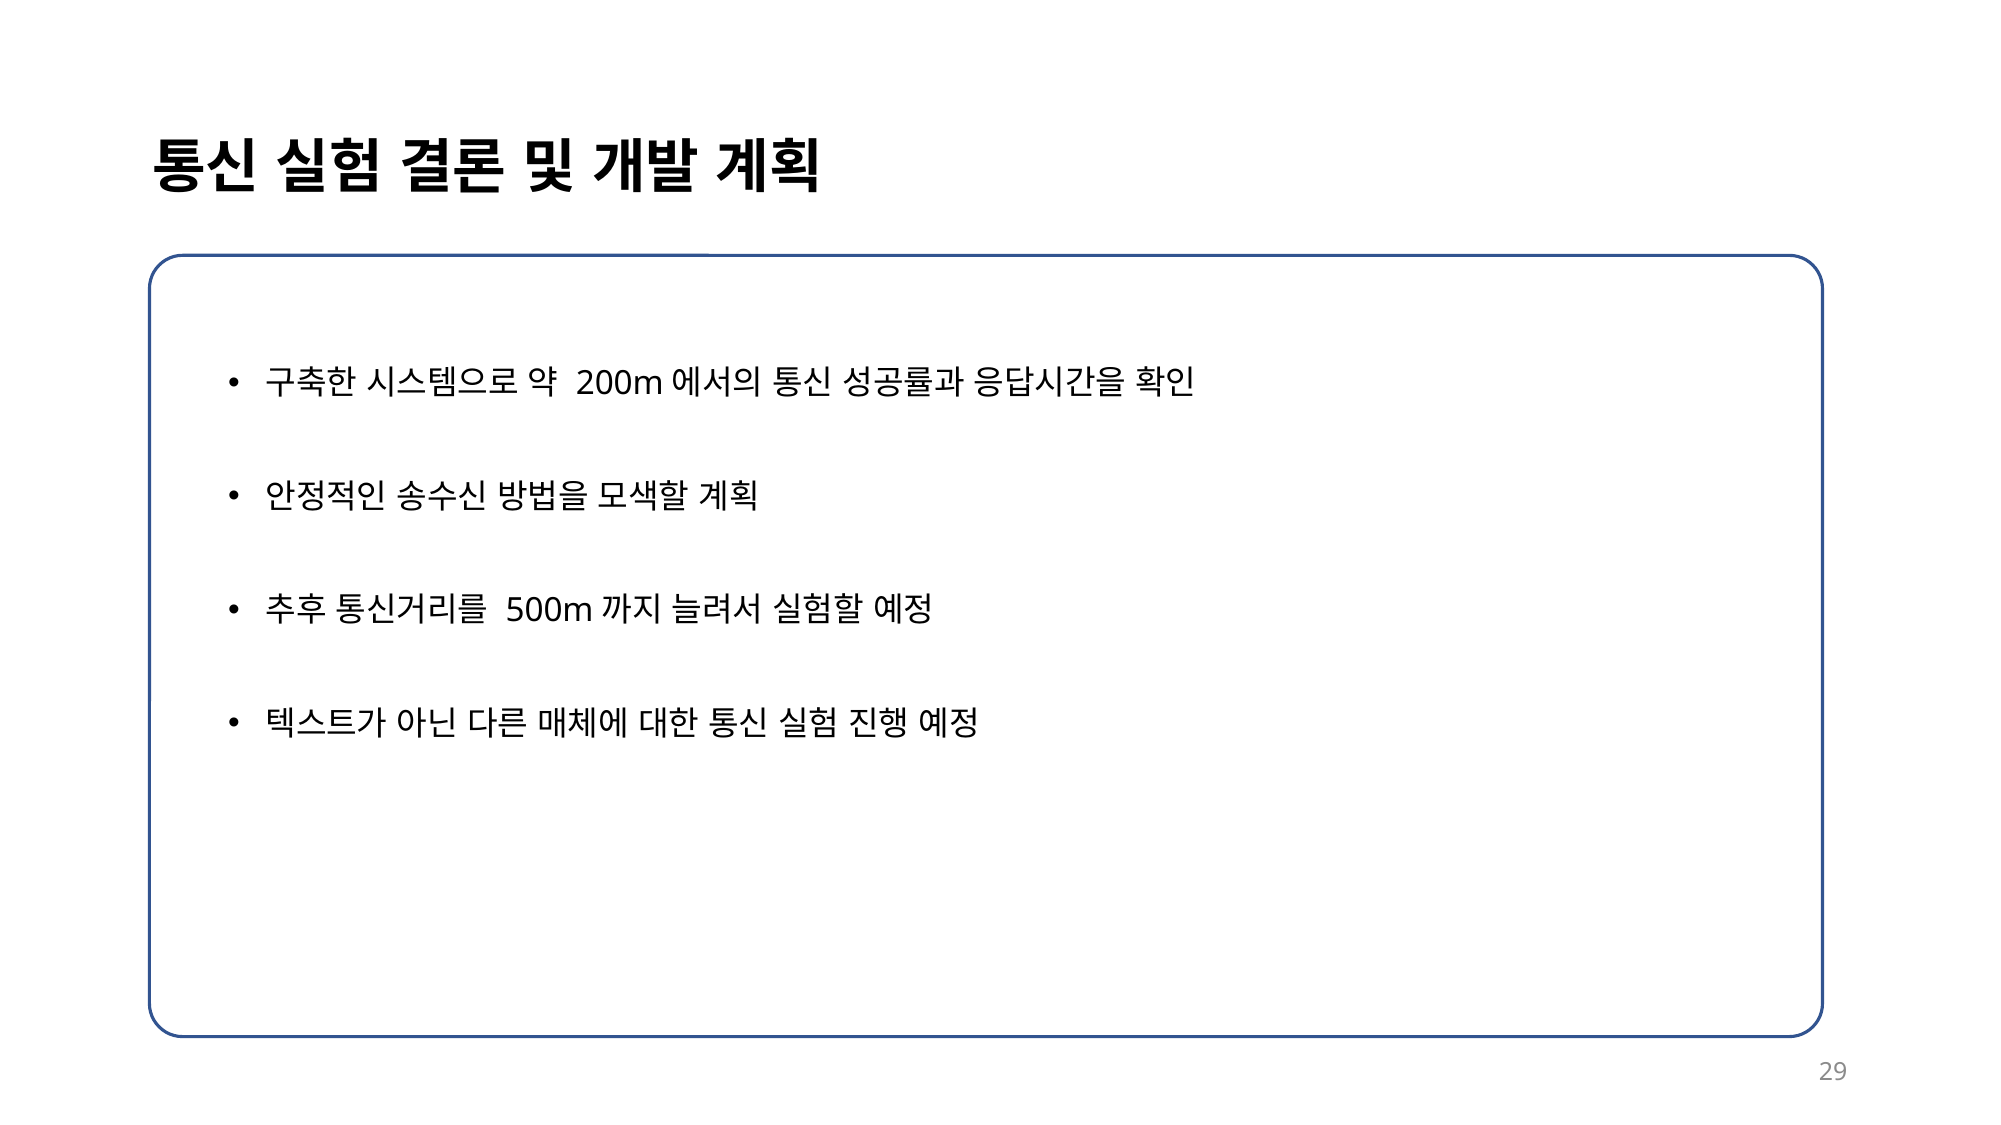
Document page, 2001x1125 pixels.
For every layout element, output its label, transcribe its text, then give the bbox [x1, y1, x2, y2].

text_box [148, 278, 1824, 1038]
title 통신 실험 결론 및 개발 계획 [137, 59, 1863, 278]
slide_number 29 [1412, 1042, 1863, 1103]
text_box 구축한 시스템으로 약 200m에서의 통신 성공률과 응답시간을 확인 안정적인 송수신 방법을 모색할 계획 추후 통신거리를 500m까지 늘려서 실험할 예정 텍스트가 아닌 다른 매체에 대한 통신 실험 진행 예정 [213, 358, 1339, 933]
